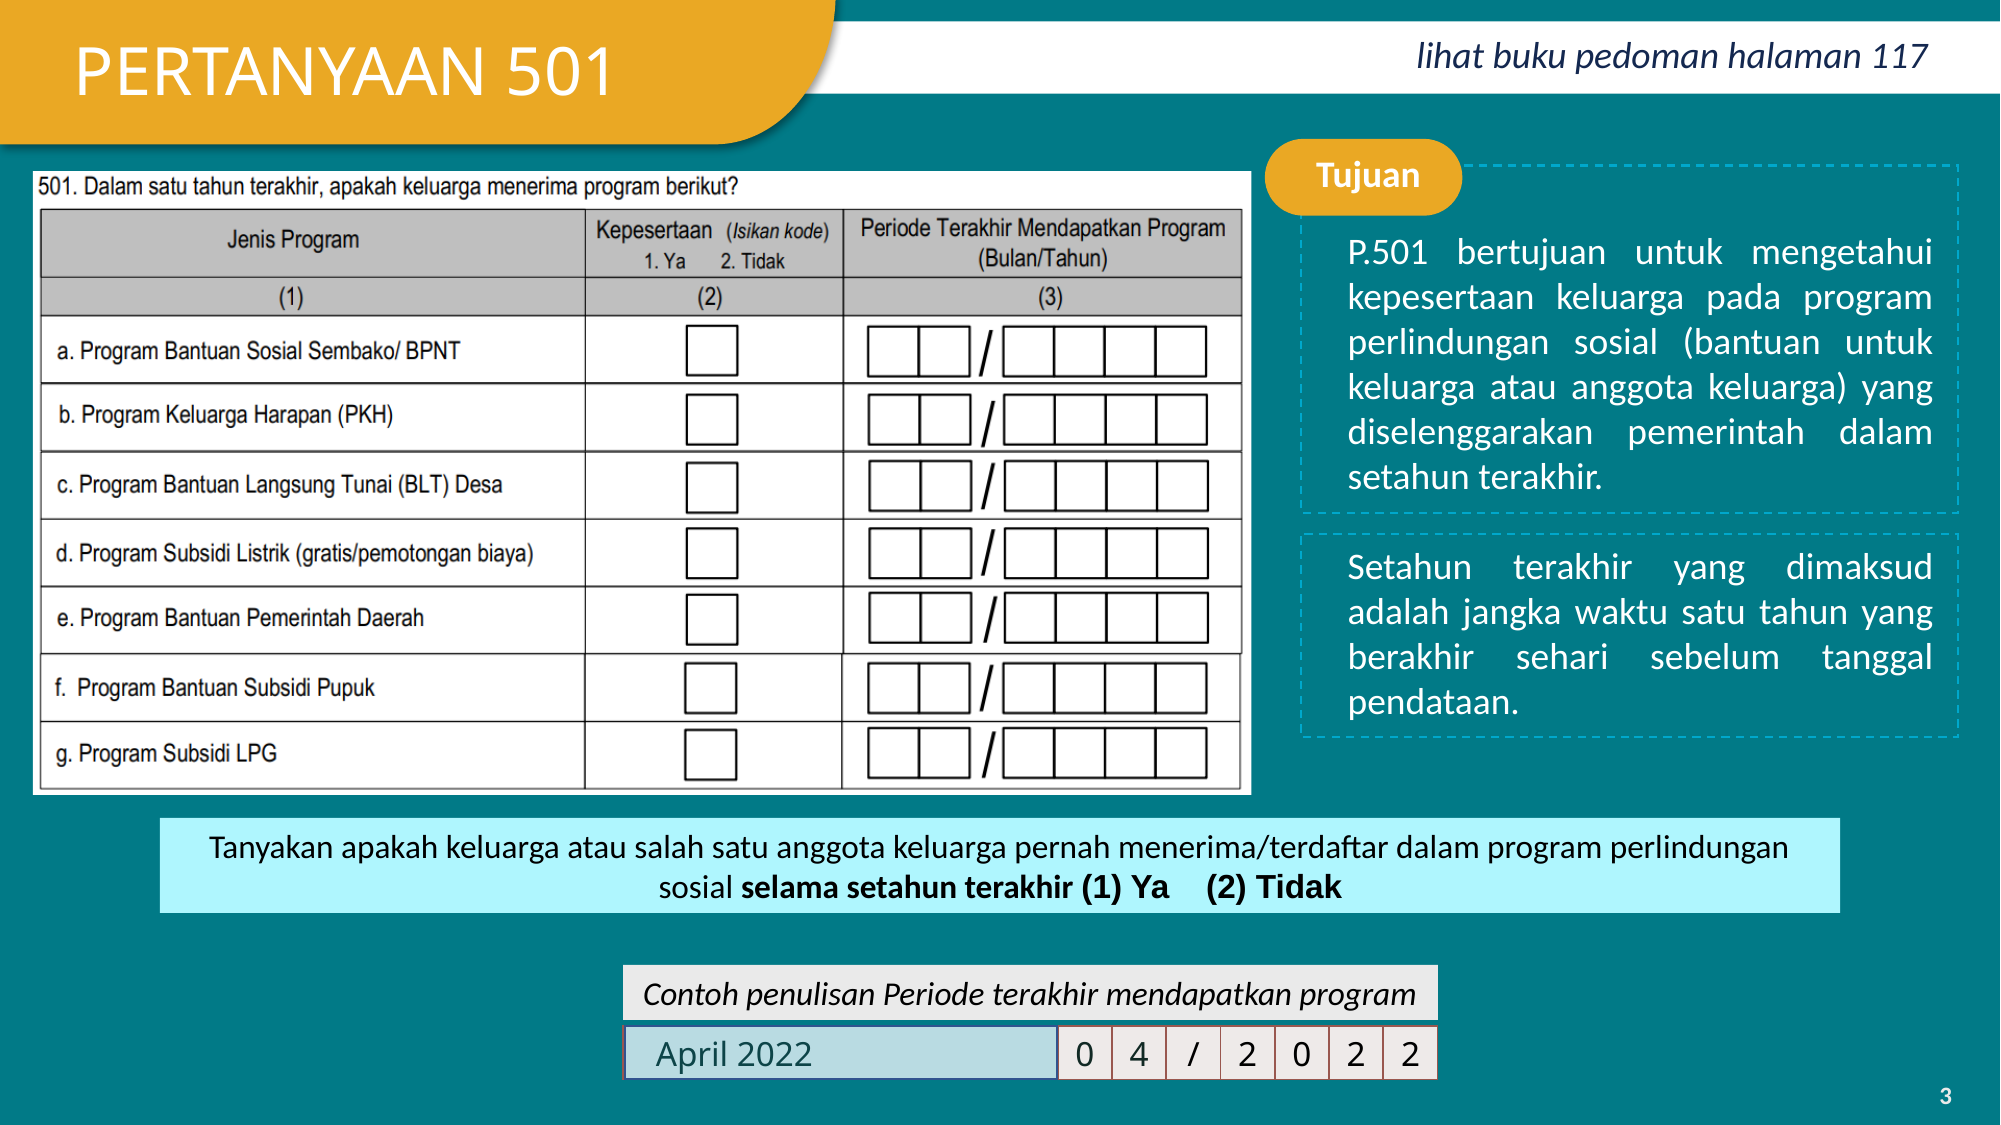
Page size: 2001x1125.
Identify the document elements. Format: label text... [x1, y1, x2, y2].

text_box [819, 21, 2000, 94]
picture [32, 171, 1252, 795]
text_box P.501 bertujuan untuk mengetahui kepesertaan keluarga pada program perlindungan sosial (bantuan untuk keluarga atau anggota keluarga) yang diselenggarakan pemerintah dalam setahun terakhir. Setahun terakhir yang dimaksud adalah jangka waktu satu tahun yang berakhir sehari sebelum tanggal pendataan. [1332, 219, 1949, 533]
table_header 2 [1330, 1027, 1382, 1079]
text_box [624, 1025, 1057, 1080]
text_box lihat buku pedoman halaman 117 [1401, 23, 1949, 84]
table_header 2 [1221, 1027, 1274, 1079]
text_box [1264, 138, 1453, 216]
text_box [1301, 165, 1959, 513]
slide_number ‹#› [1896, 1065, 1968, 1125]
table_header / [1167, 1027, 1220, 1079]
text_box Tujuan [1300, 142, 1463, 203]
table_header 0 [1059, 1027, 1111, 1079]
table_header 0 [1276, 1027, 1328, 1079]
text_box PERTANYAAN 501 [58, 21, 706, 117]
text_box Tanyakan apakah keluarga atau salah satu anggota keluarga pernah menerima/terdaftar dalam program perlindungan sosial selama setahun terakhir (1) Ya (2) Tidak [159, 817, 1841, 913]
text_box [1300, 533, 1958, 737]
text_box [0, 0, 836, 145]
text_box Contoh penulisan Periode terakhir mendapatkan program [623, 964, 1438, 1020]
table_header 2 [1384, 1027, 1437, 1079]
table_header 4 [1113, 1027, 1165, 1079]
